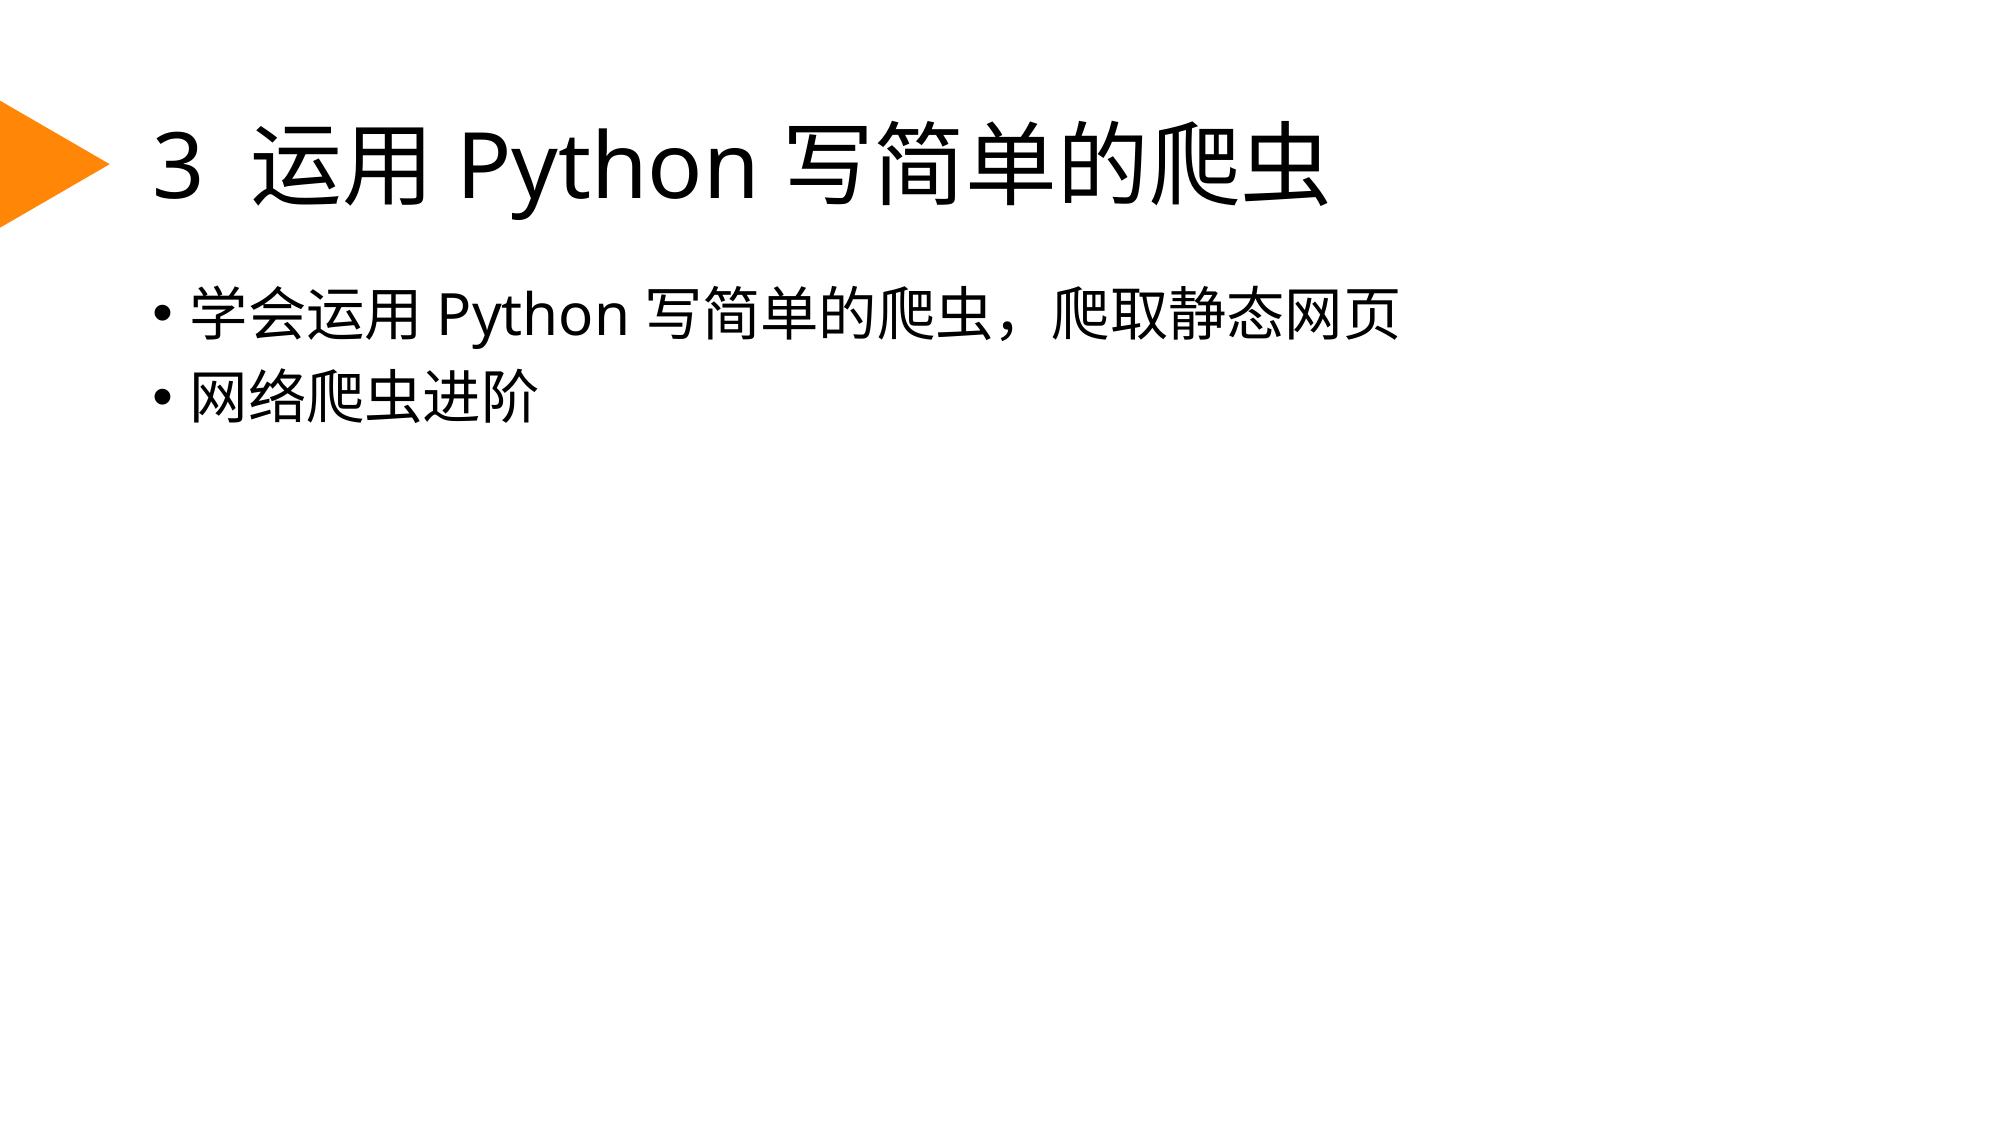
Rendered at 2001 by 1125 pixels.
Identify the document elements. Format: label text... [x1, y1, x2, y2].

text_box [0, 100, 110, 228]
title 3 运用Python写简单的爬虫 [137, 59, 1863, 277]
list 学会运用Python写简单的爬虫，爬取静态网页 网络爬虫进阶 [137, 277, 1863, 1014]
